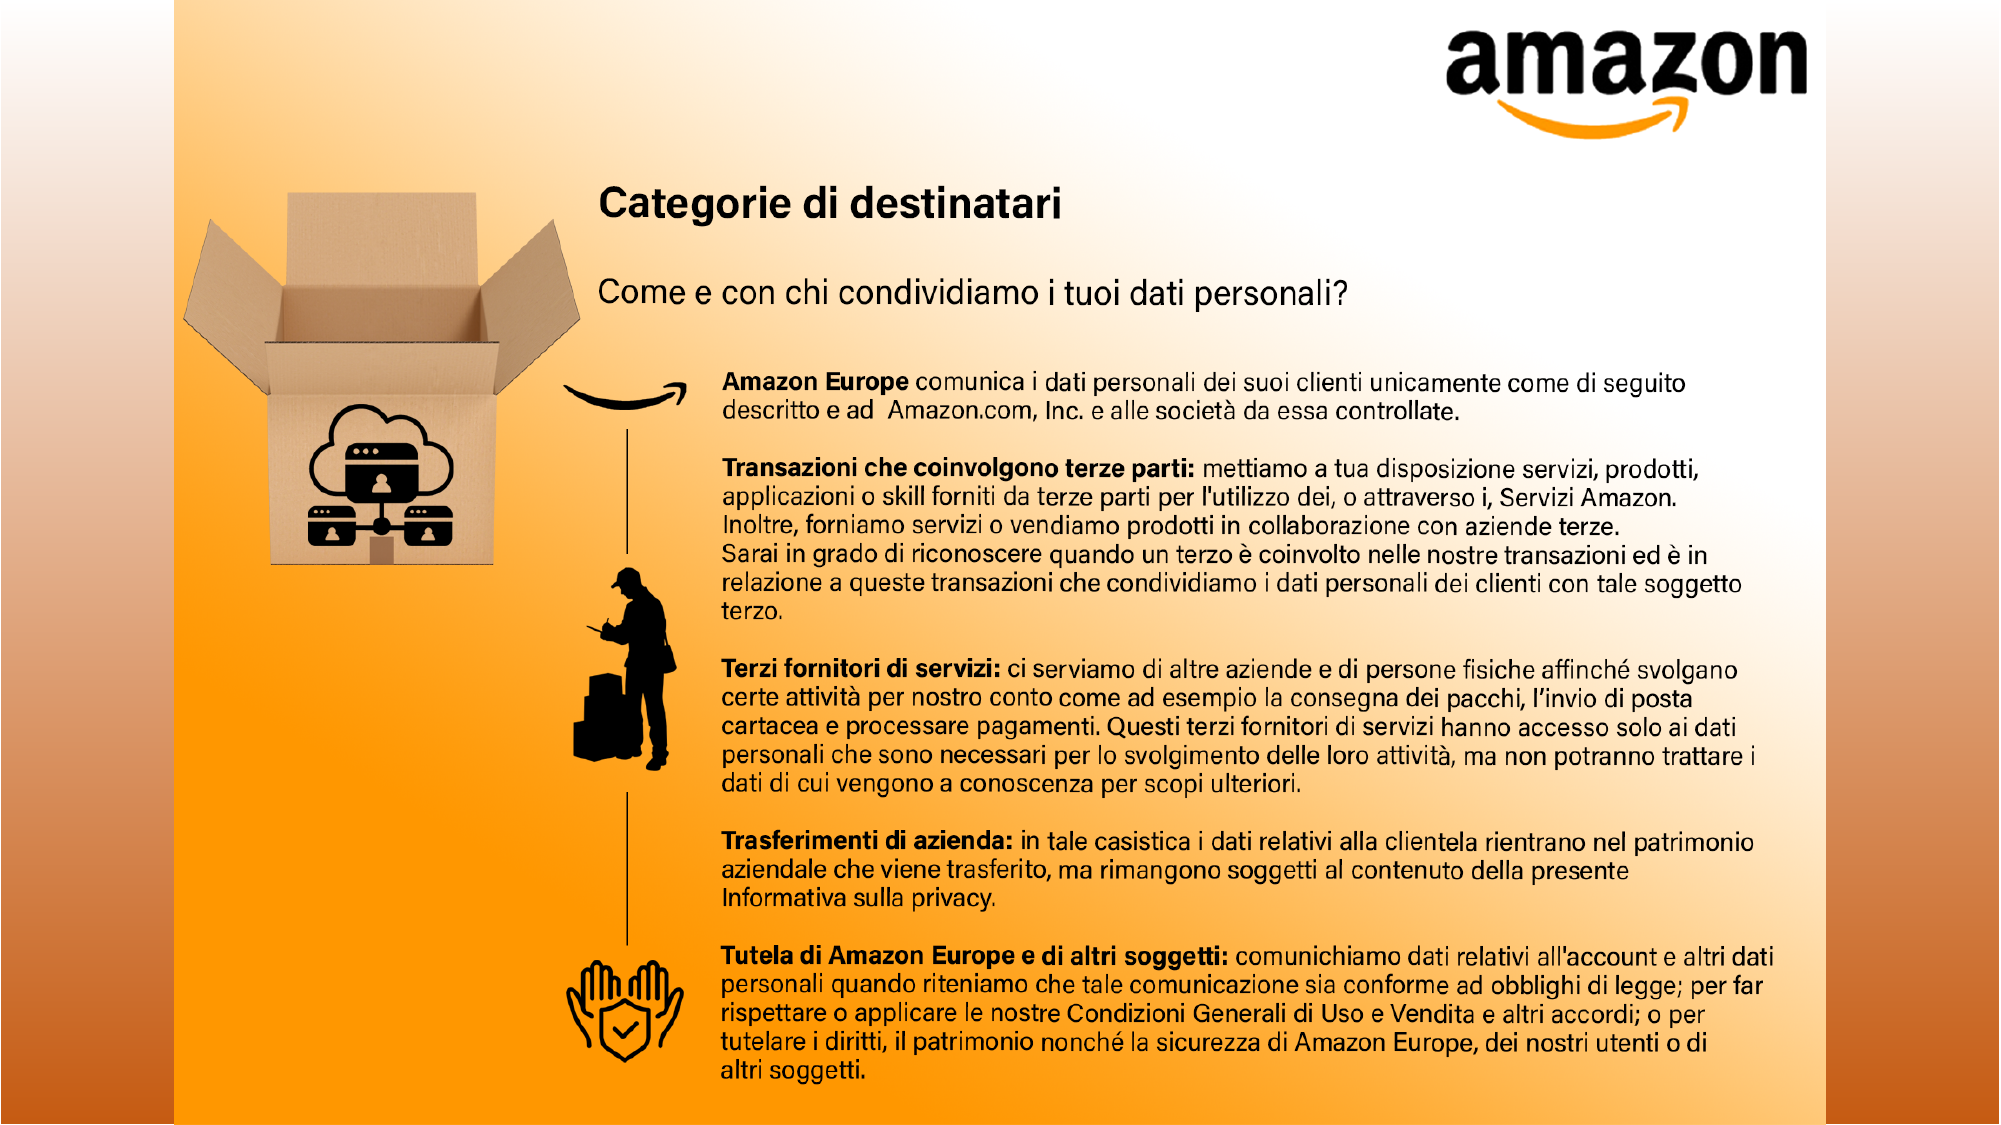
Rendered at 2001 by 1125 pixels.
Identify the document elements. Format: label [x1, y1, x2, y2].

text_box [0, 0, 174, 1125]
picture [174, 0, 1826, 1125]
text_box [1826, 0, 2000, 1125]
